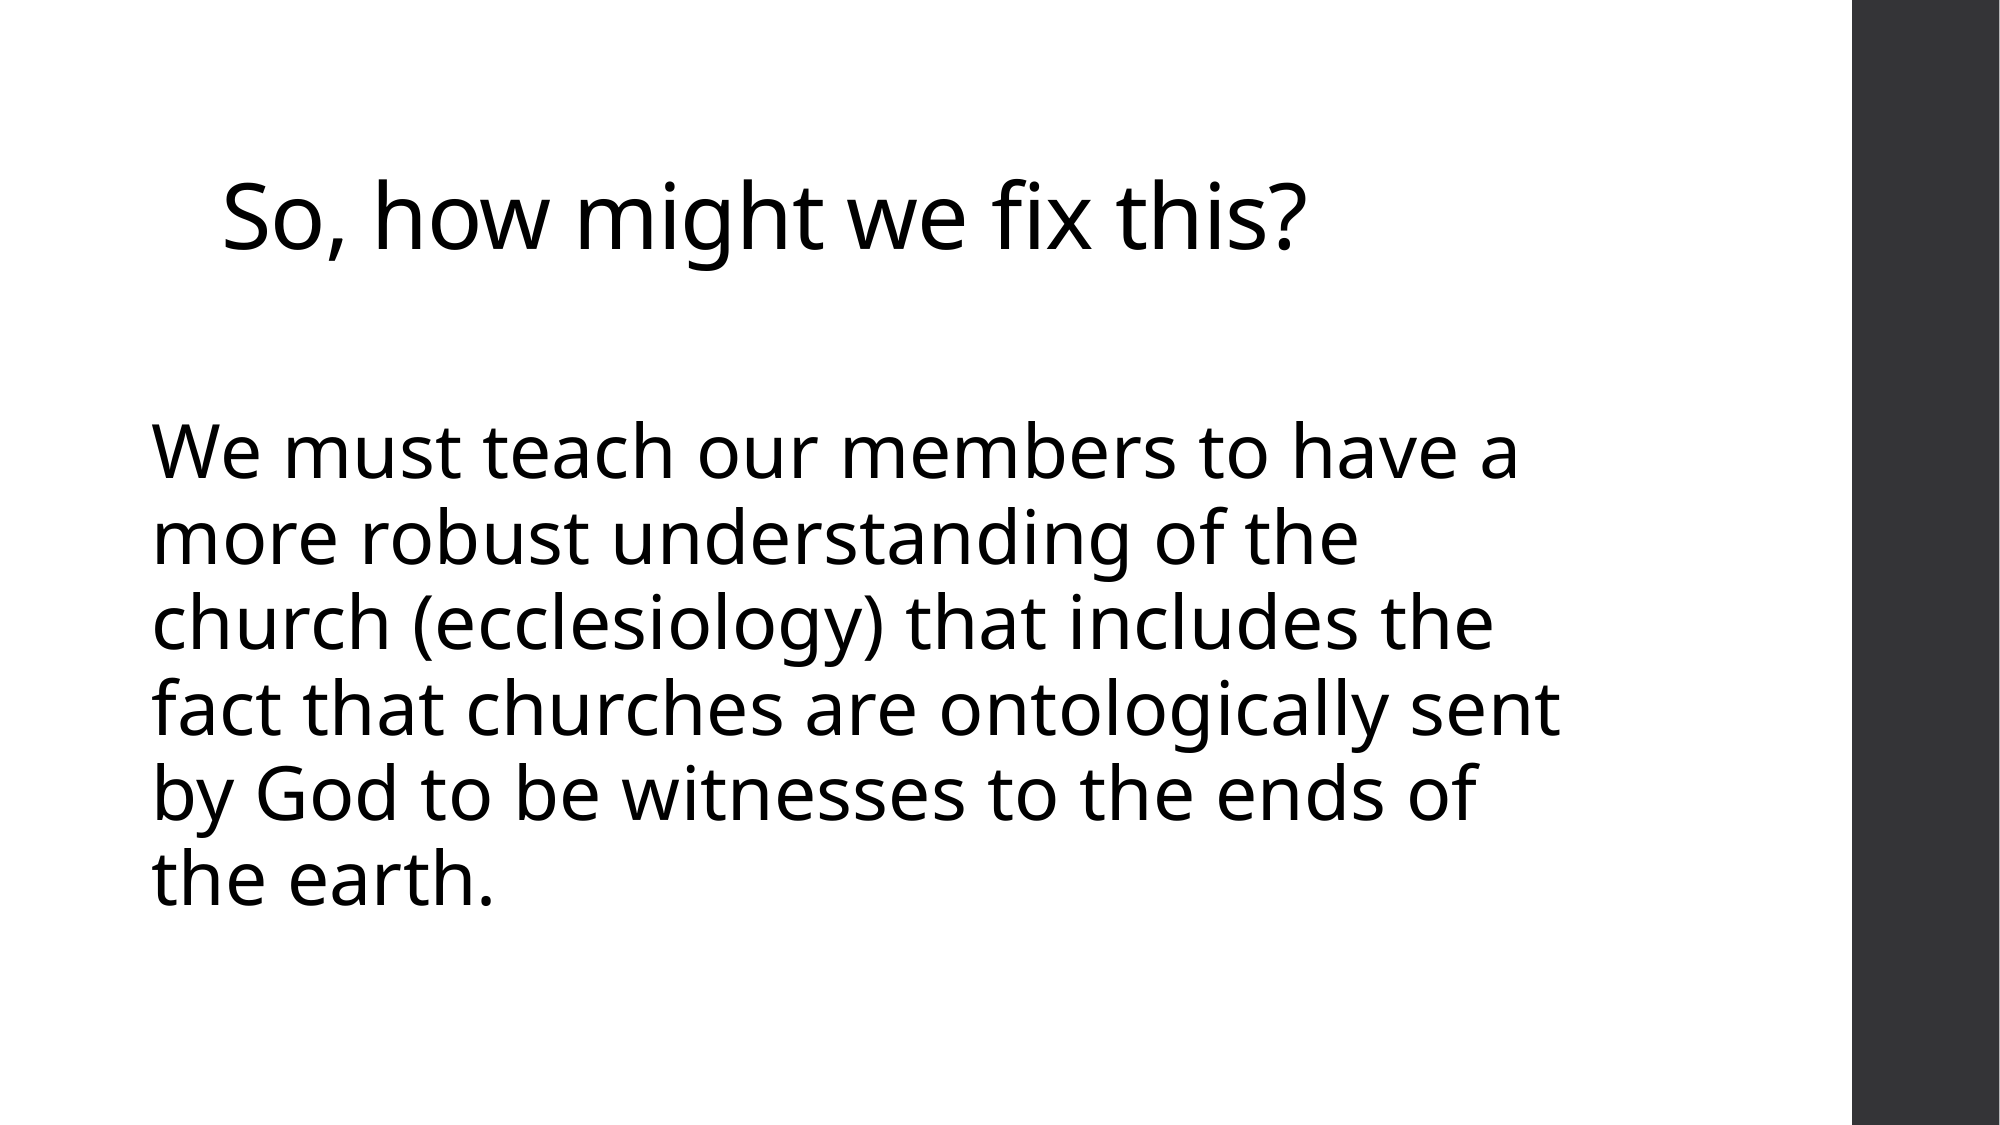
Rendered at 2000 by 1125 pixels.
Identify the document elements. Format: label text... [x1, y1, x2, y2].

title So, how might we fix this? [206, 60, 1797, 278]
list We must teach our members to have a more robust understanding of the church (ecclesiology) that includes the fact that churches are ontologically sent by God to be witnesses to the ends of the earth. [136, 402, 1629, 933]
